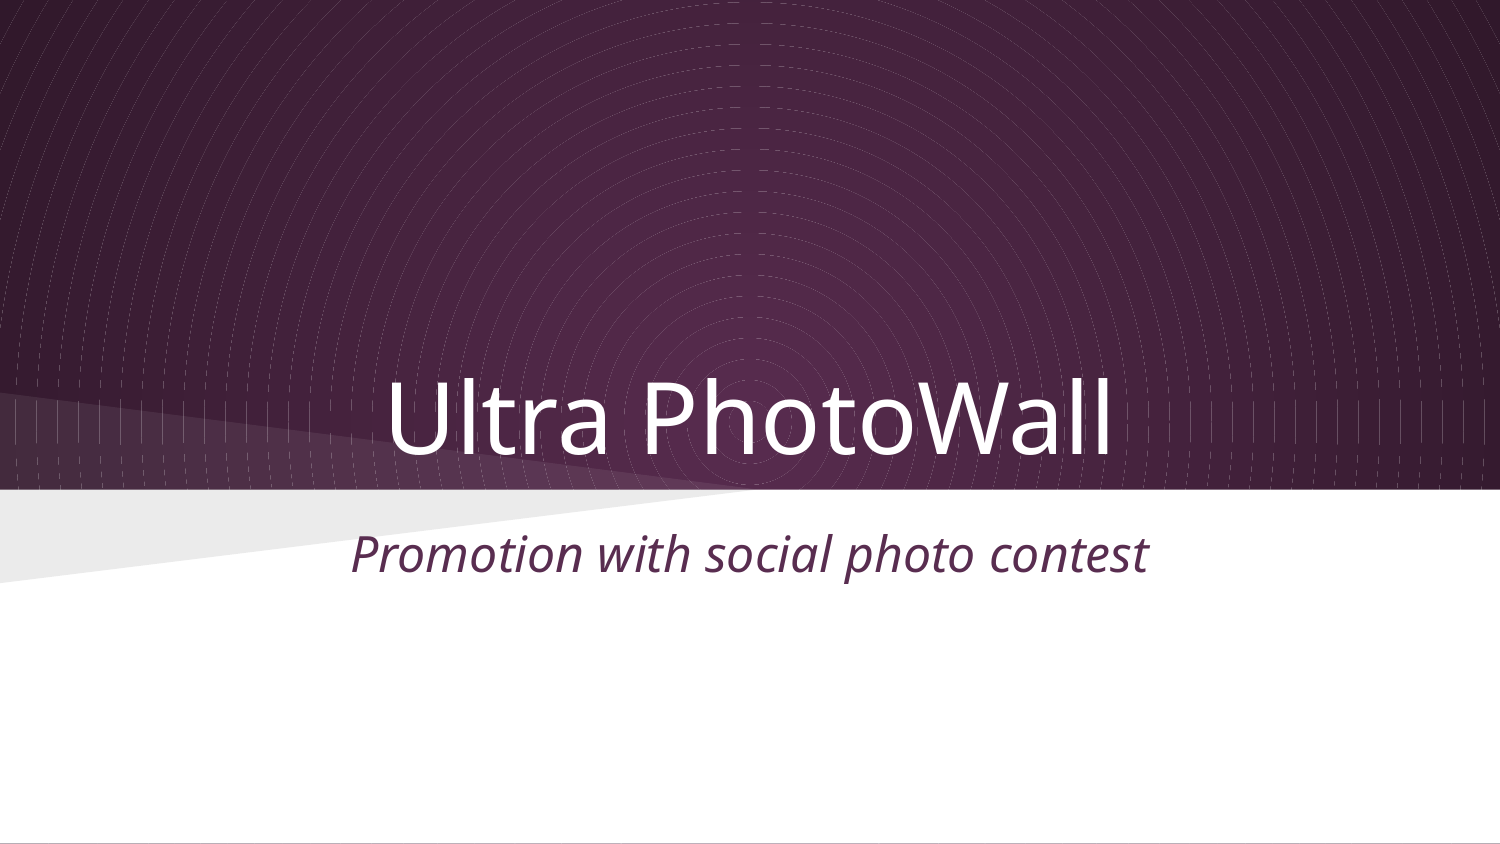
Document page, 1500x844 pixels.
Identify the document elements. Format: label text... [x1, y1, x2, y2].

subtitle Promotion with social photo contest [112, 507, 1388, 617]
title Ultra PhotoWall [112, 286, 1388, 490]
